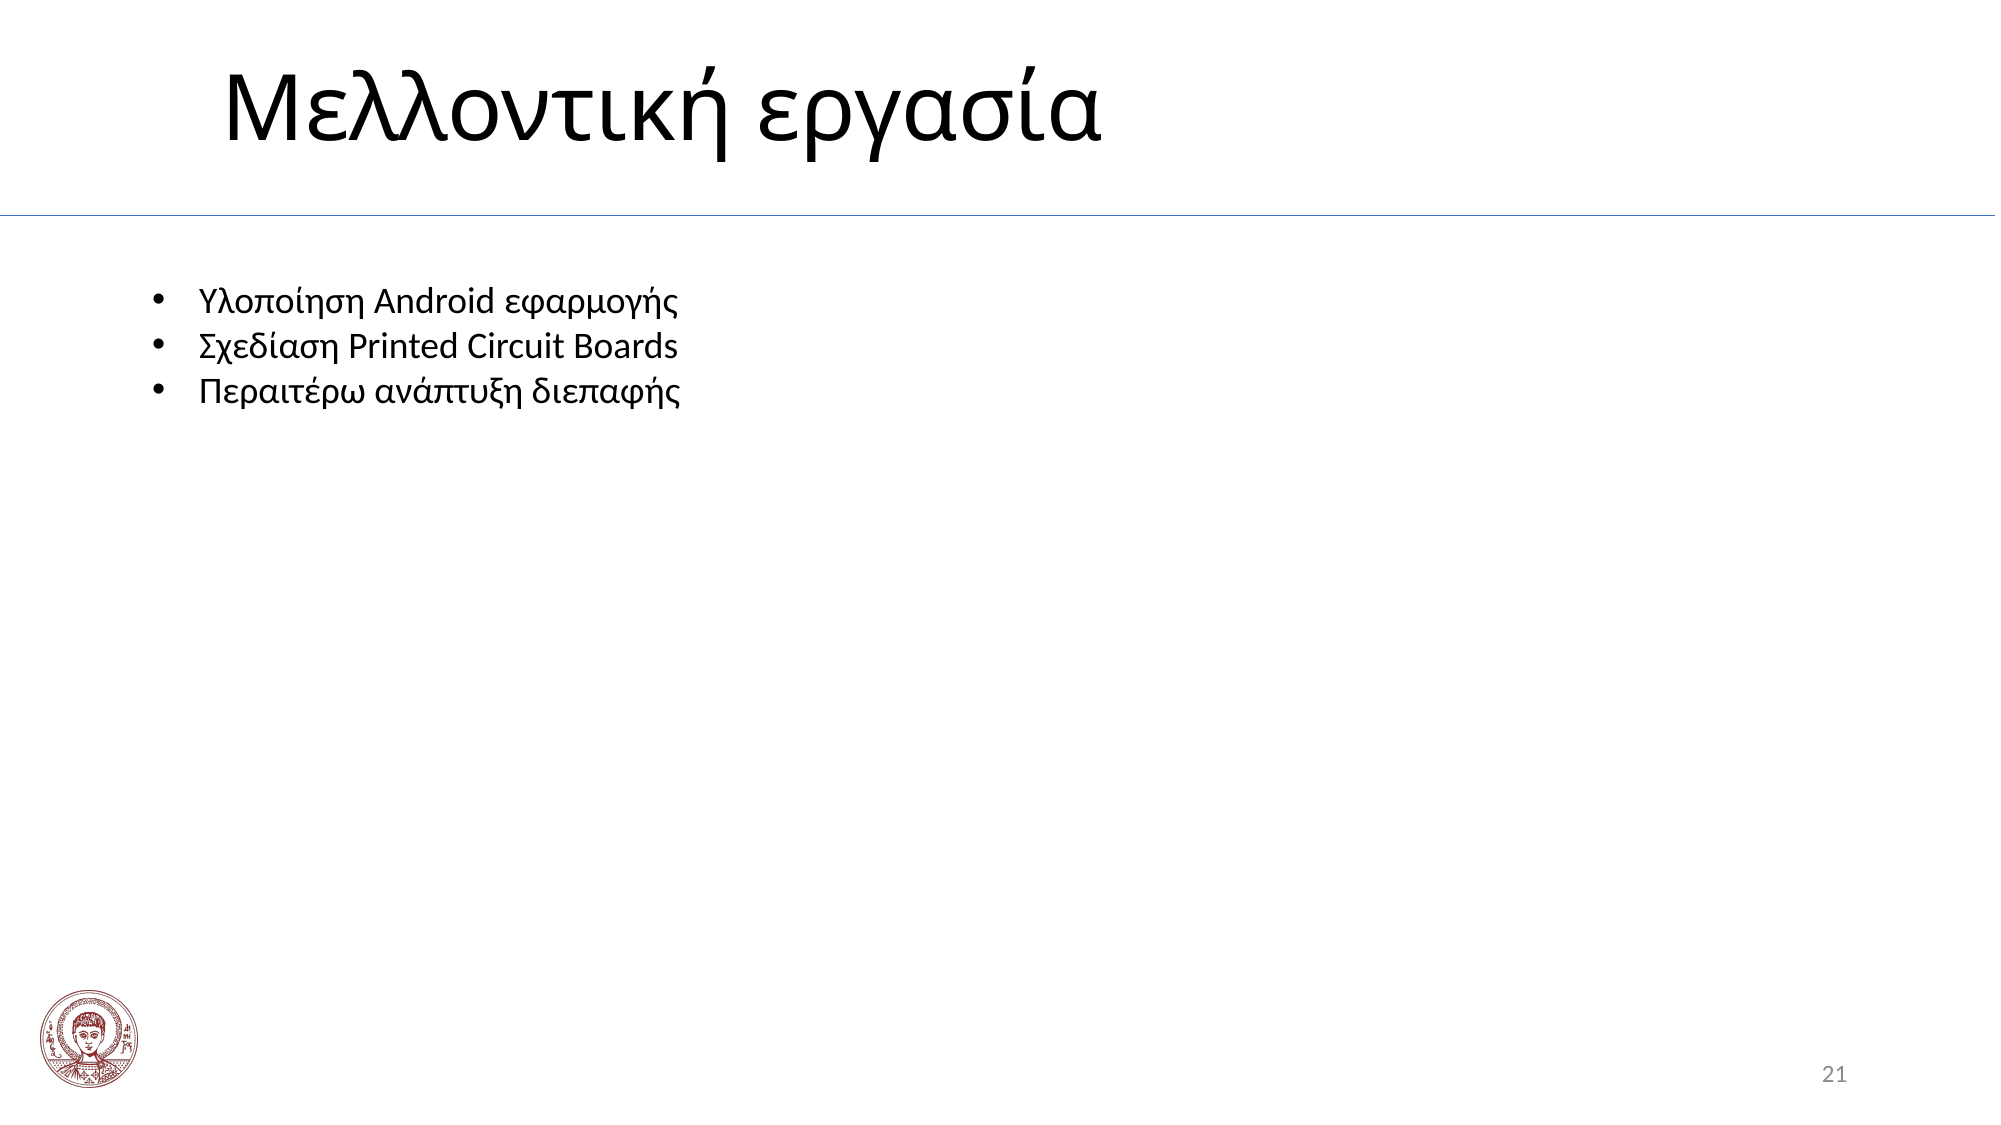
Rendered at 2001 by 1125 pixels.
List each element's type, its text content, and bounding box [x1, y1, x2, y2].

text_box Υλοποίηση Android εφαρμογής Σχεδίαση Printed Circuit Boards Περαιτέρω ανάπτυξη διεπαφής [137, 268, 1845, 418]
slide_number 21 [1412, 1042, 1863, 1103]
picture [40, 990, 138, 1088]
title Μελλοντική εργασία [206, 37, 1793, 186]
